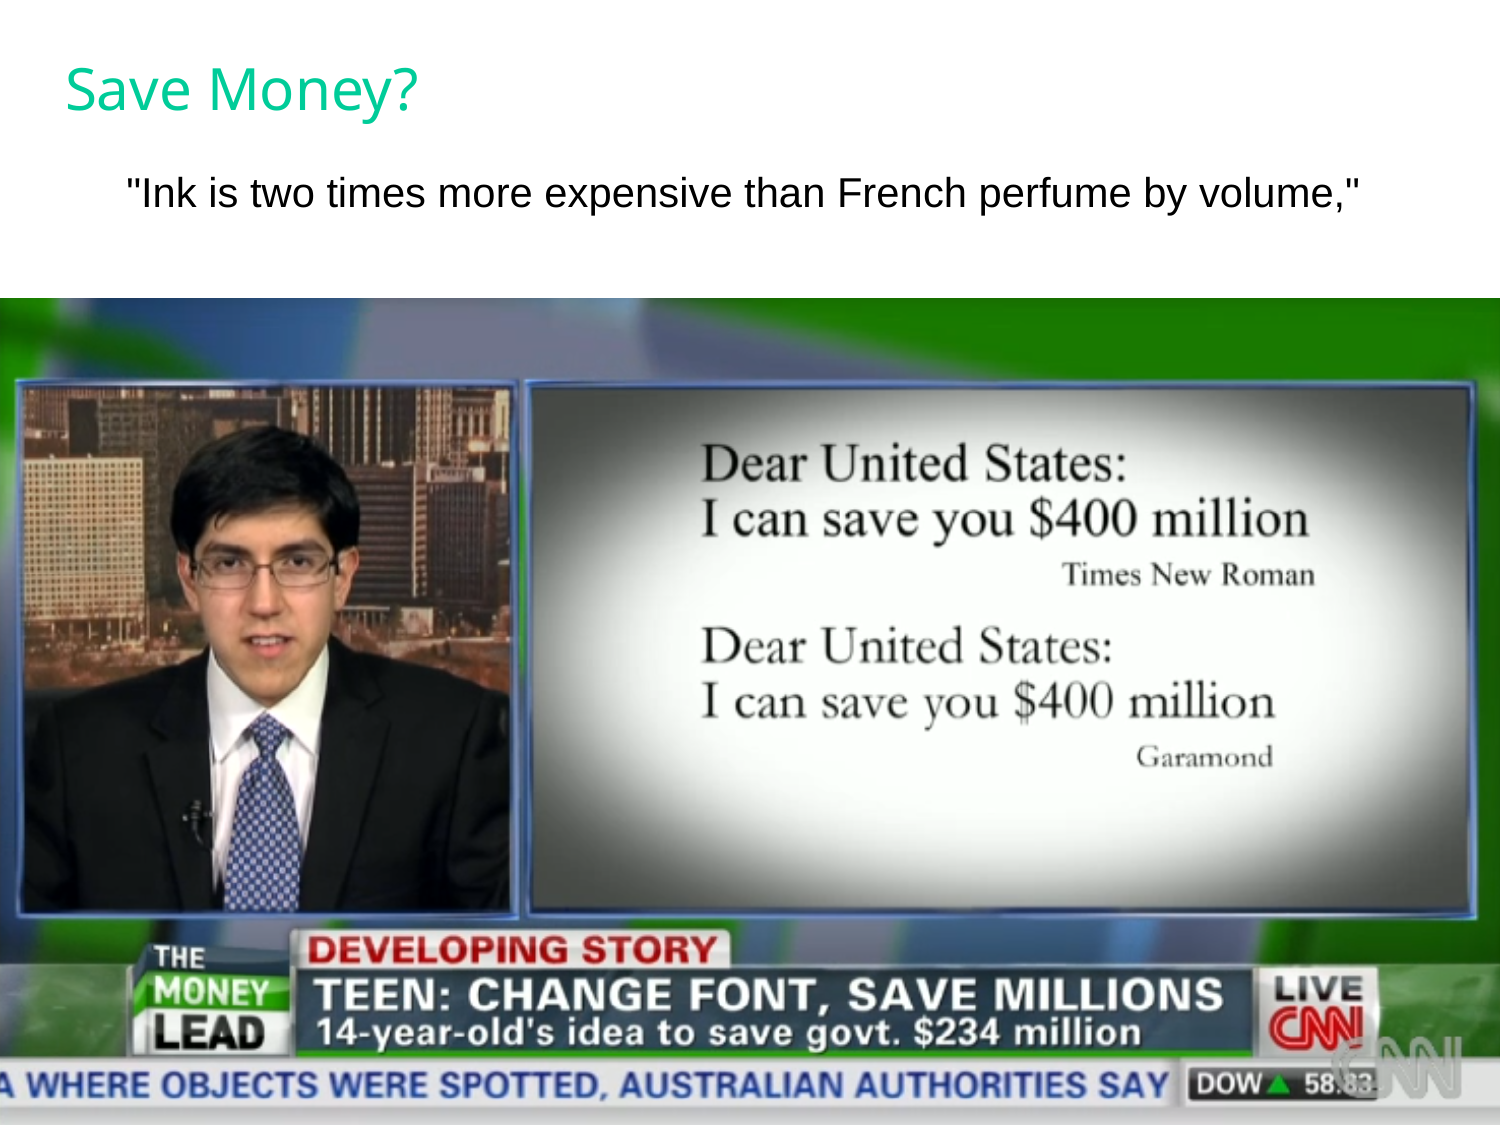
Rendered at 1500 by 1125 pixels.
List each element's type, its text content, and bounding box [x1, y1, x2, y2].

title Save Money? [49, 24, 1438, 151]
picture [0, 297, 1500, 1125]
text_box "Ink is two times more expensive than French perfume by volume," [111, 158, 1376, 224]
